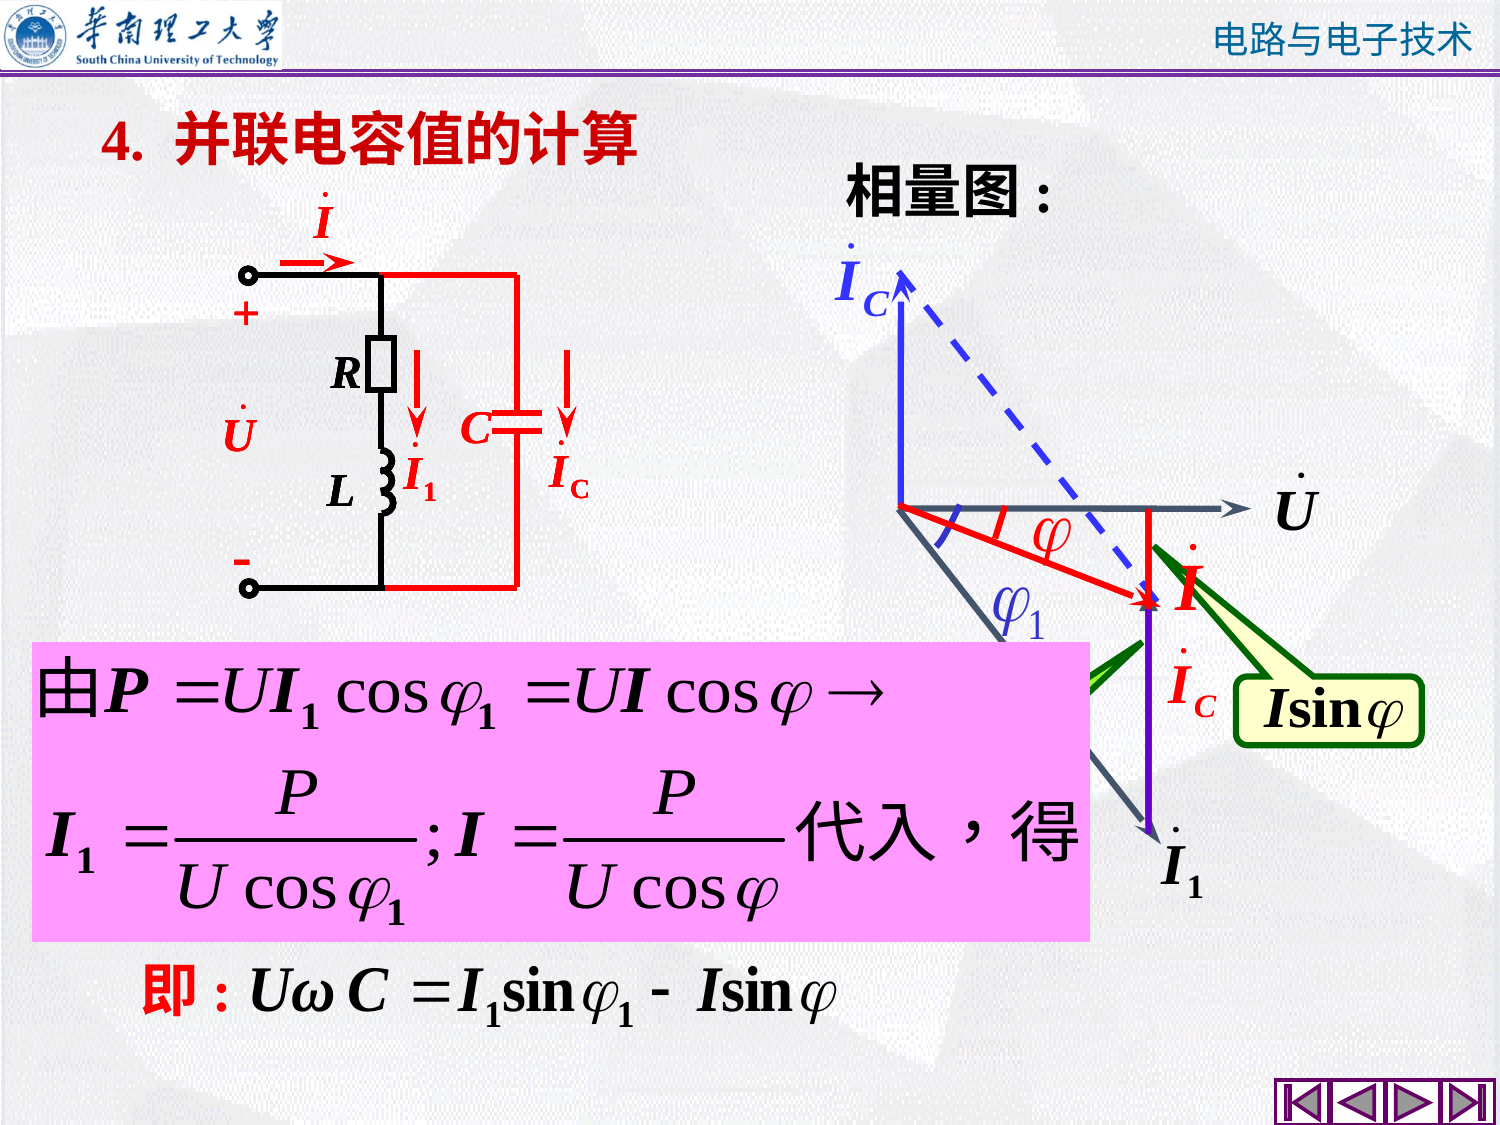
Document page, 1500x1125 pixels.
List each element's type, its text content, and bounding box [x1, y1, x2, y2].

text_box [32, 641, 1091, 943]
picture [1, 77, 1500, 1125]
text_box [903, 278, 908, 293]
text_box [1235, 674, 1422, 752]
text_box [131, 945, 851, 1039]
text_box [152, 633, 566, 641]
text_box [898, 504, 1221, 619]
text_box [898, 466, 1334, 546]
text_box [935, 619, 1051, 641]
text_box 相量图: [830, 146, 1069, 232]
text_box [1149, 821, 1215, 909]
picture [1, 0, 1500, 70]
title 4. 并联电容值的计算 [86, 102, 674, 203]
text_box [822, 236, 903, 330]
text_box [1148, 608, 1226, 814]
